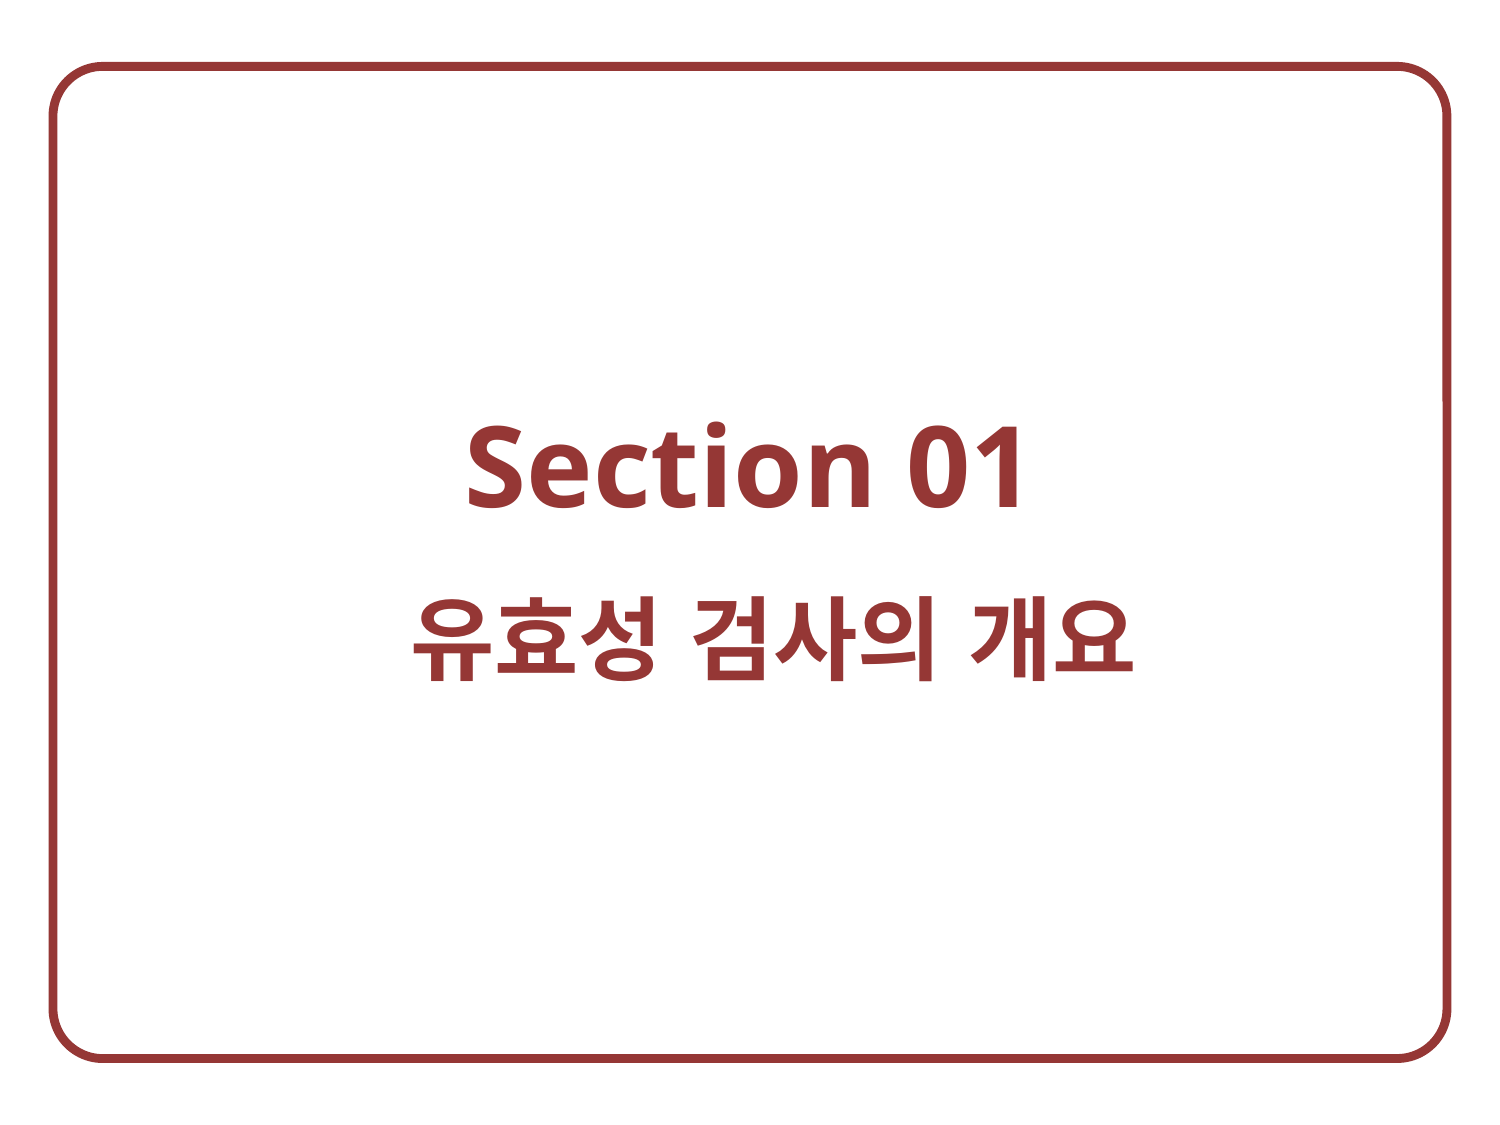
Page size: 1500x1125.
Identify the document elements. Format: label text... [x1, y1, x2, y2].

list 유효성 검사의 개요 [117, 559, 1383, 715]
list Section 01 [117, 385, 1383, 540]
